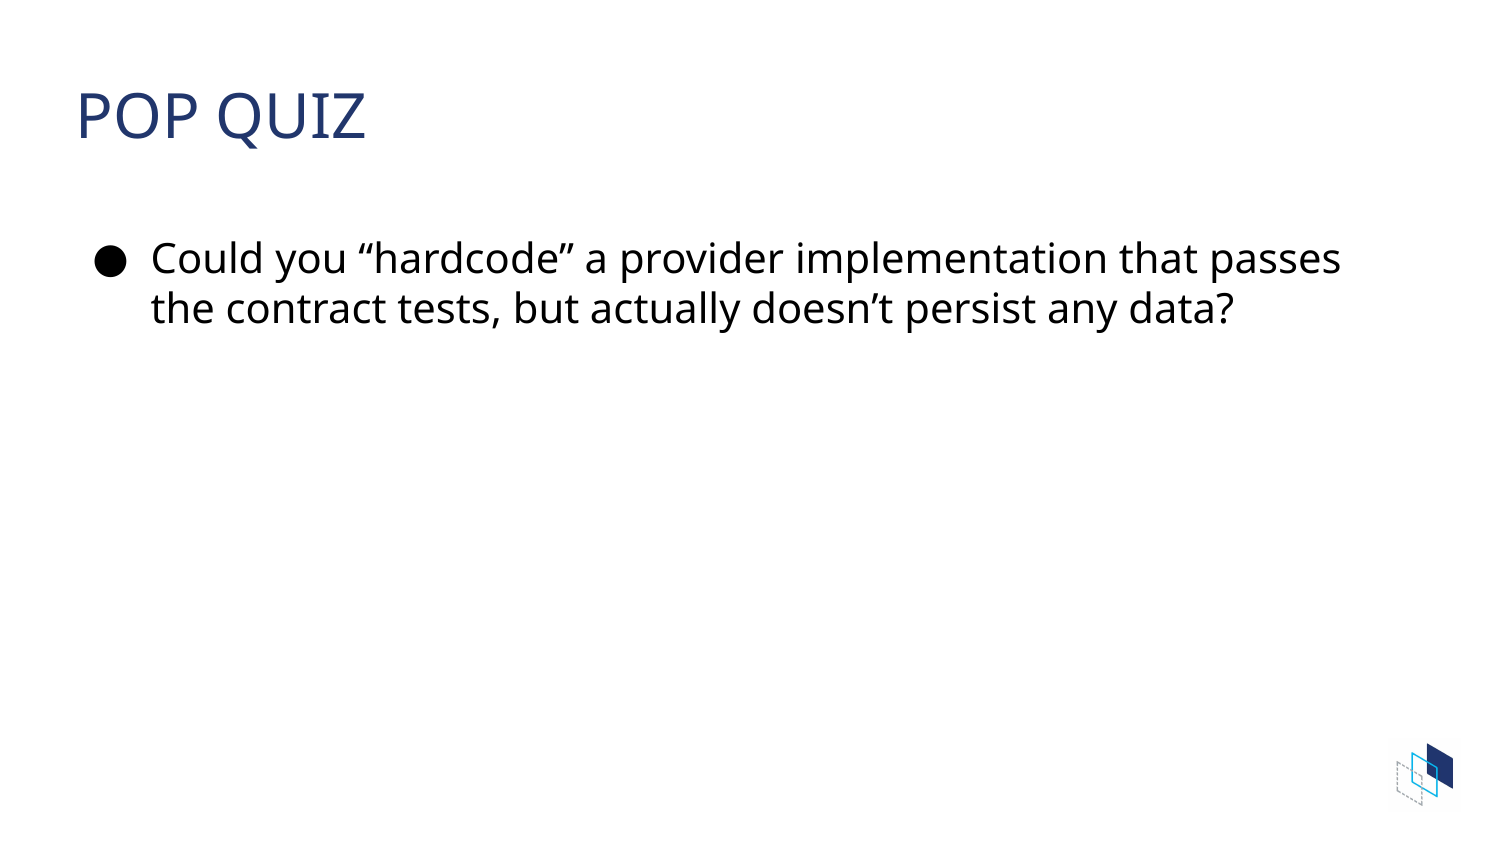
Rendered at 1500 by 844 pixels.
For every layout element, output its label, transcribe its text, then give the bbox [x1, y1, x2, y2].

list Could you “hardcode” a provider implementation that passes the contract tests, but actually doesn’t persist any data? [60, 216, 1389, 739]
title POP QUIZ [60, 9, 1374, 217]
picture [1388, 738, 1461, 812]
